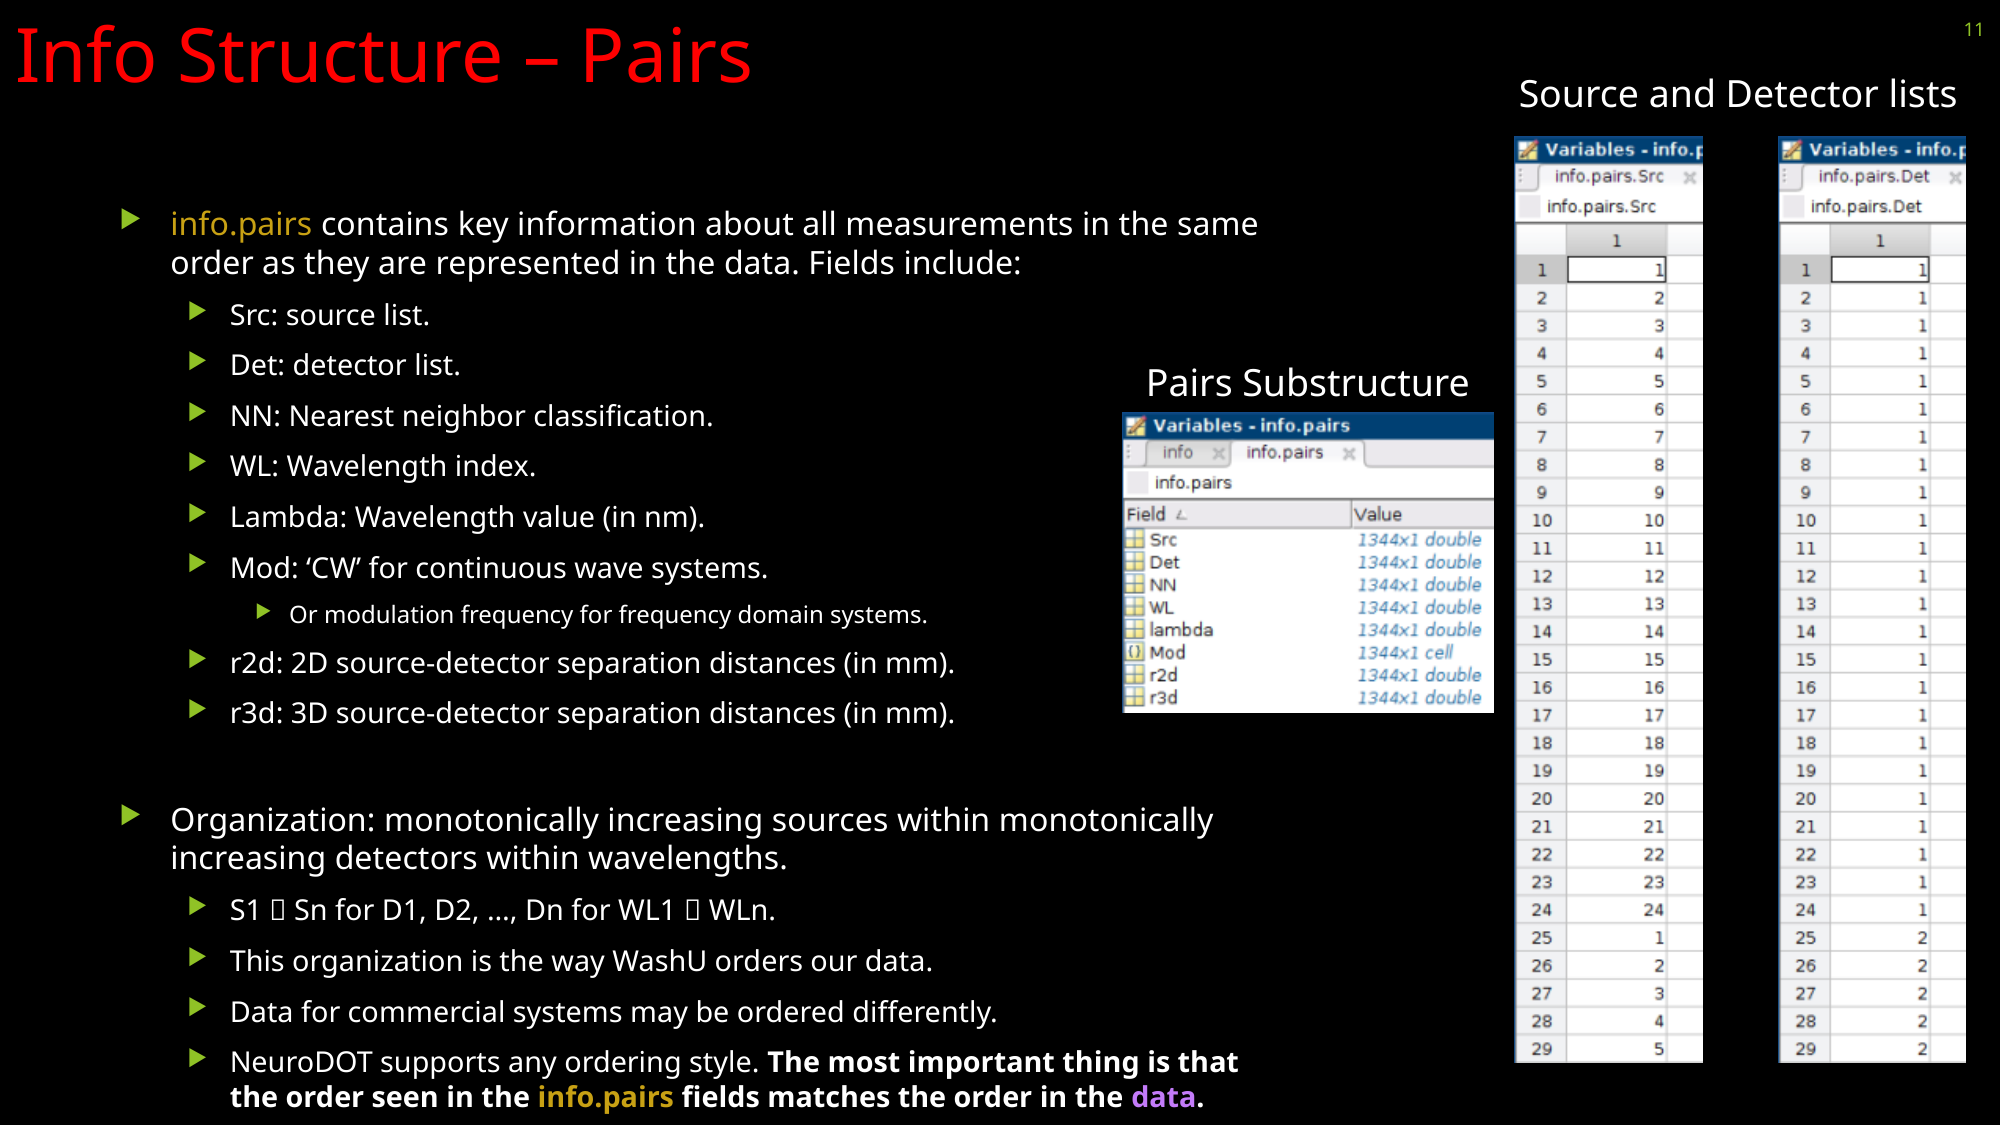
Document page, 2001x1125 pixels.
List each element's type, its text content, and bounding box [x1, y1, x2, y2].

picture [1122, 412, 1494, 714]
picture [1777, 135, 1967, 1064]
title Info Structure – Pairs [0, 0, 1411, 217]
list info.pairs contains key information about all measurements in the same order as they are represented in the data. Fields include: Src: source list. Det: detector list. NN: Nearest neighbor classification. WL: Wavelength index. Lambda: Wavelength value (in nm). Mod: ‘CW’ for continuous wave systems. Or modulation frequency for frequency domain systems. r2d: 2D source-detector separation distances (in mm). r3d: 3D source-detector separation distances (in mm). Organization: monotonically increasing sources within monotonically increasing detectors within wavelengths. S1  Sn for D1, D2, …, Dn for WL1  WLn. This organization is the way WashU orders our data. Data for commercial systems may be ordered differently. NeuroDOT supports any ordering style. The most important thing is that the order seen in the info.pairs fields matches the order in the data. [104, 195, 1300, 1125]
picture [1514, 135, 1703, 1064]
slide_number 11 [1887, 0, 2000, 60]
text_box Source and Detector lists [1503, 62, 1973, 123]
text_box Pairs Substructure [1131, 351, 1486, 411]
